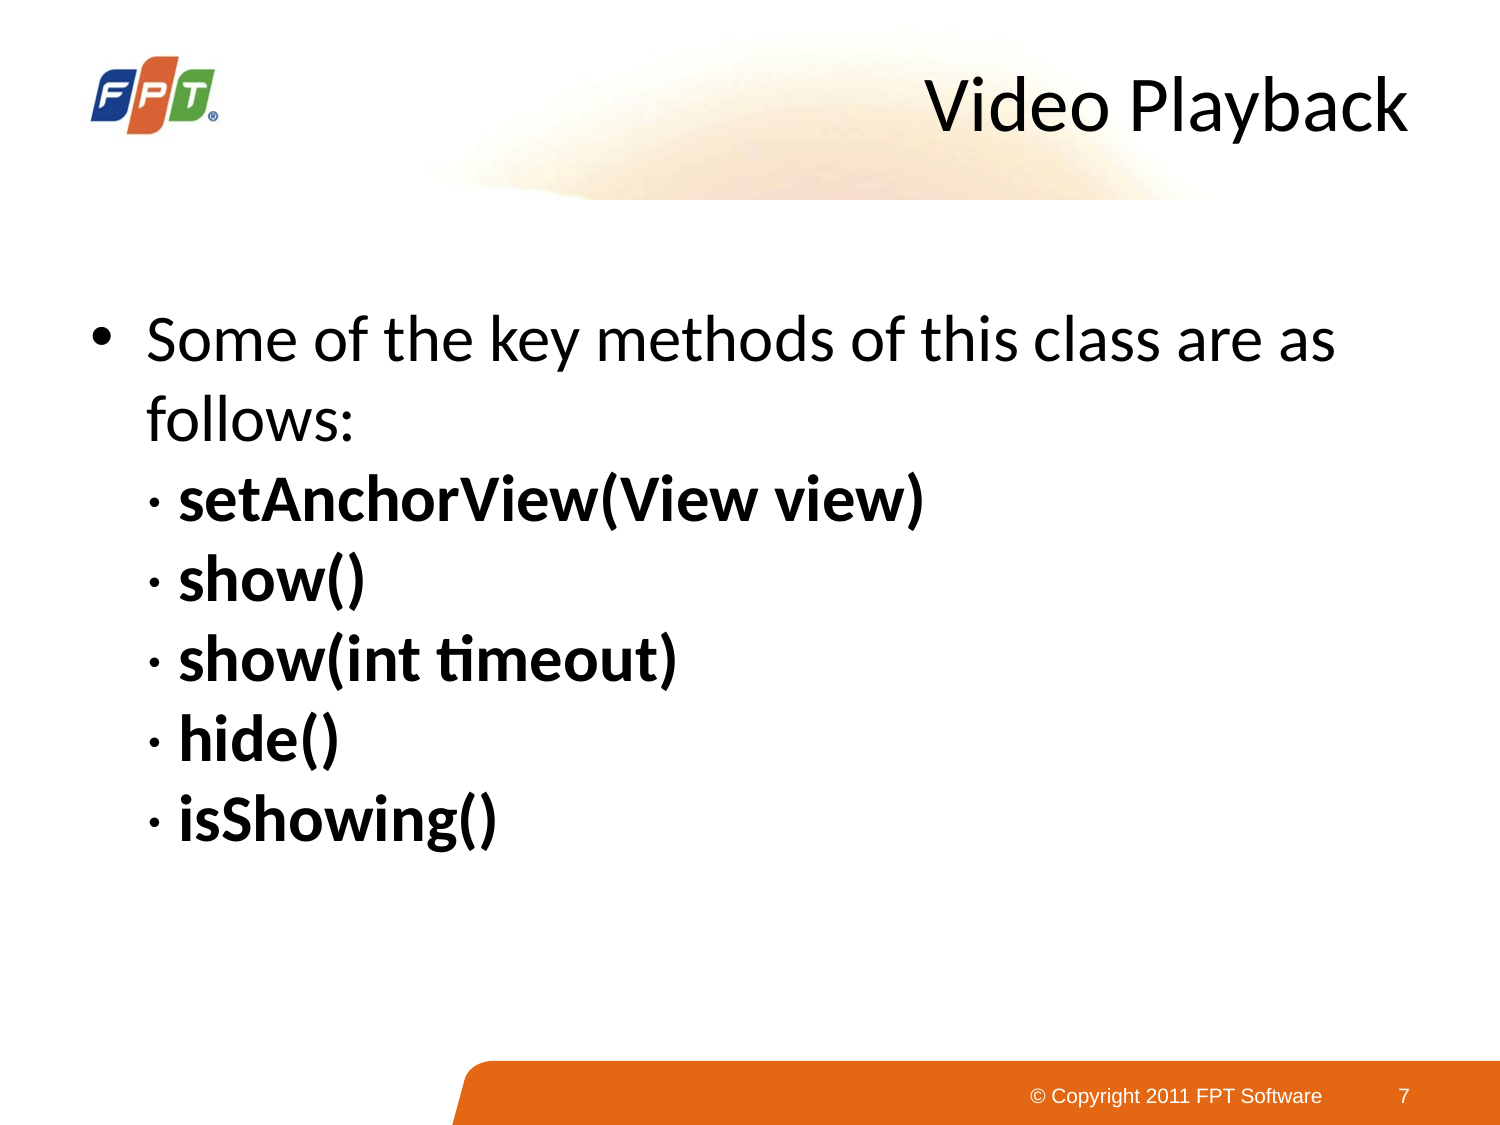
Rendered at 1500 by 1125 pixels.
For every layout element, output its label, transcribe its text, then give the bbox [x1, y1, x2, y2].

picture [0, 0, 1500, 200]
picture [0, 1050, 1500, 1125]
title Video Playback [74, 44, 1426, 233]
list Some of the key methods of this class are as follows: · setAnchorView(View view) · show() · show(int timeout) · hide() · isShowing() [74, 287, 1426, 1006]
